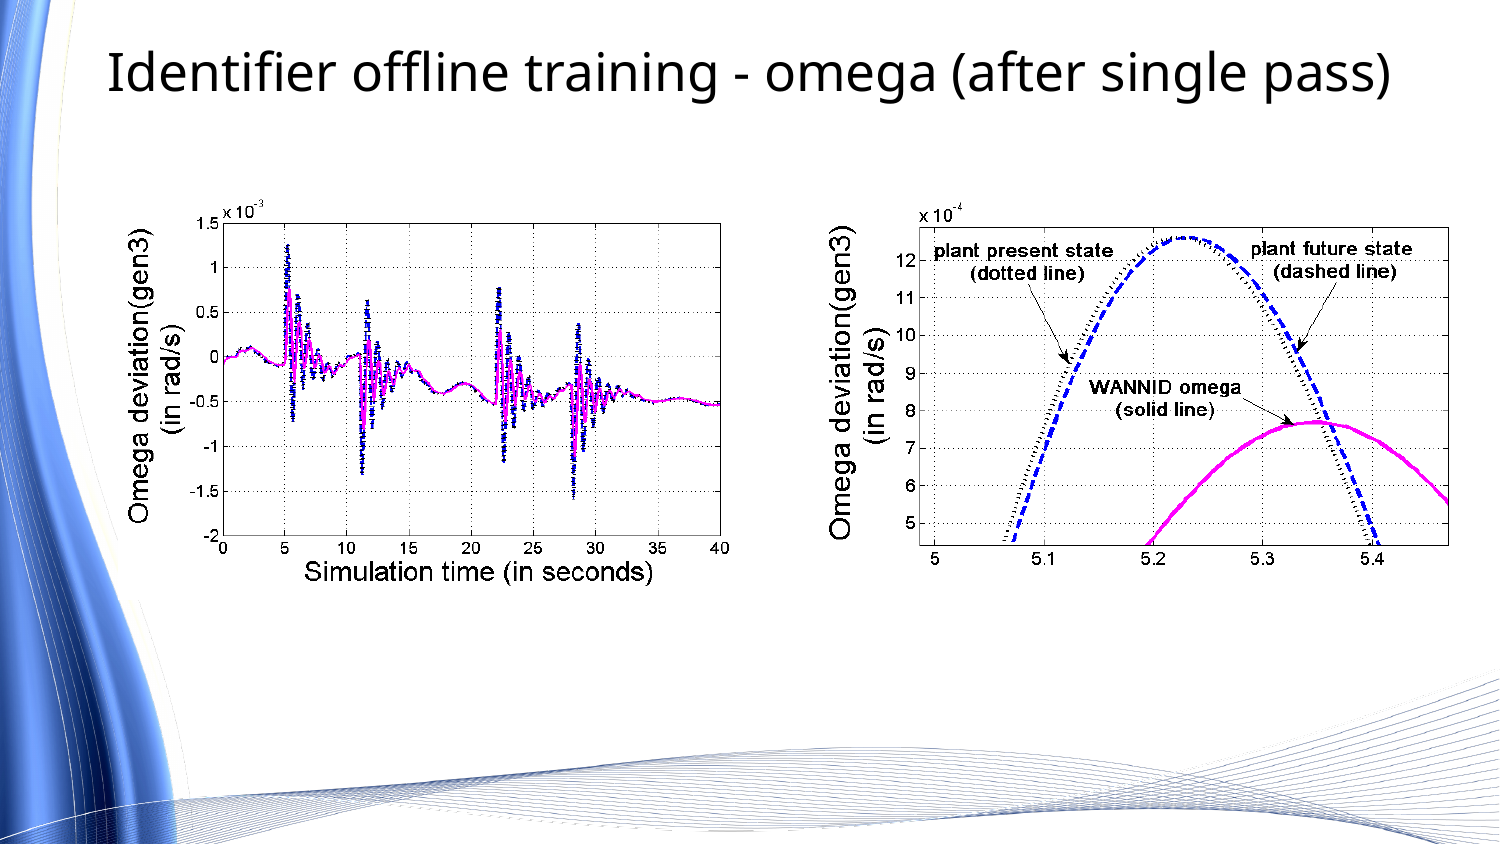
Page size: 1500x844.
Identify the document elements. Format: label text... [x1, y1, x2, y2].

text_box [0, 0, 137, 668]
title Identifier offline training - omega (after single pass) [75, 0, 1425, 141]
picture [118, 192, 758, 600]
picture [807, 195, 1489, 611]
